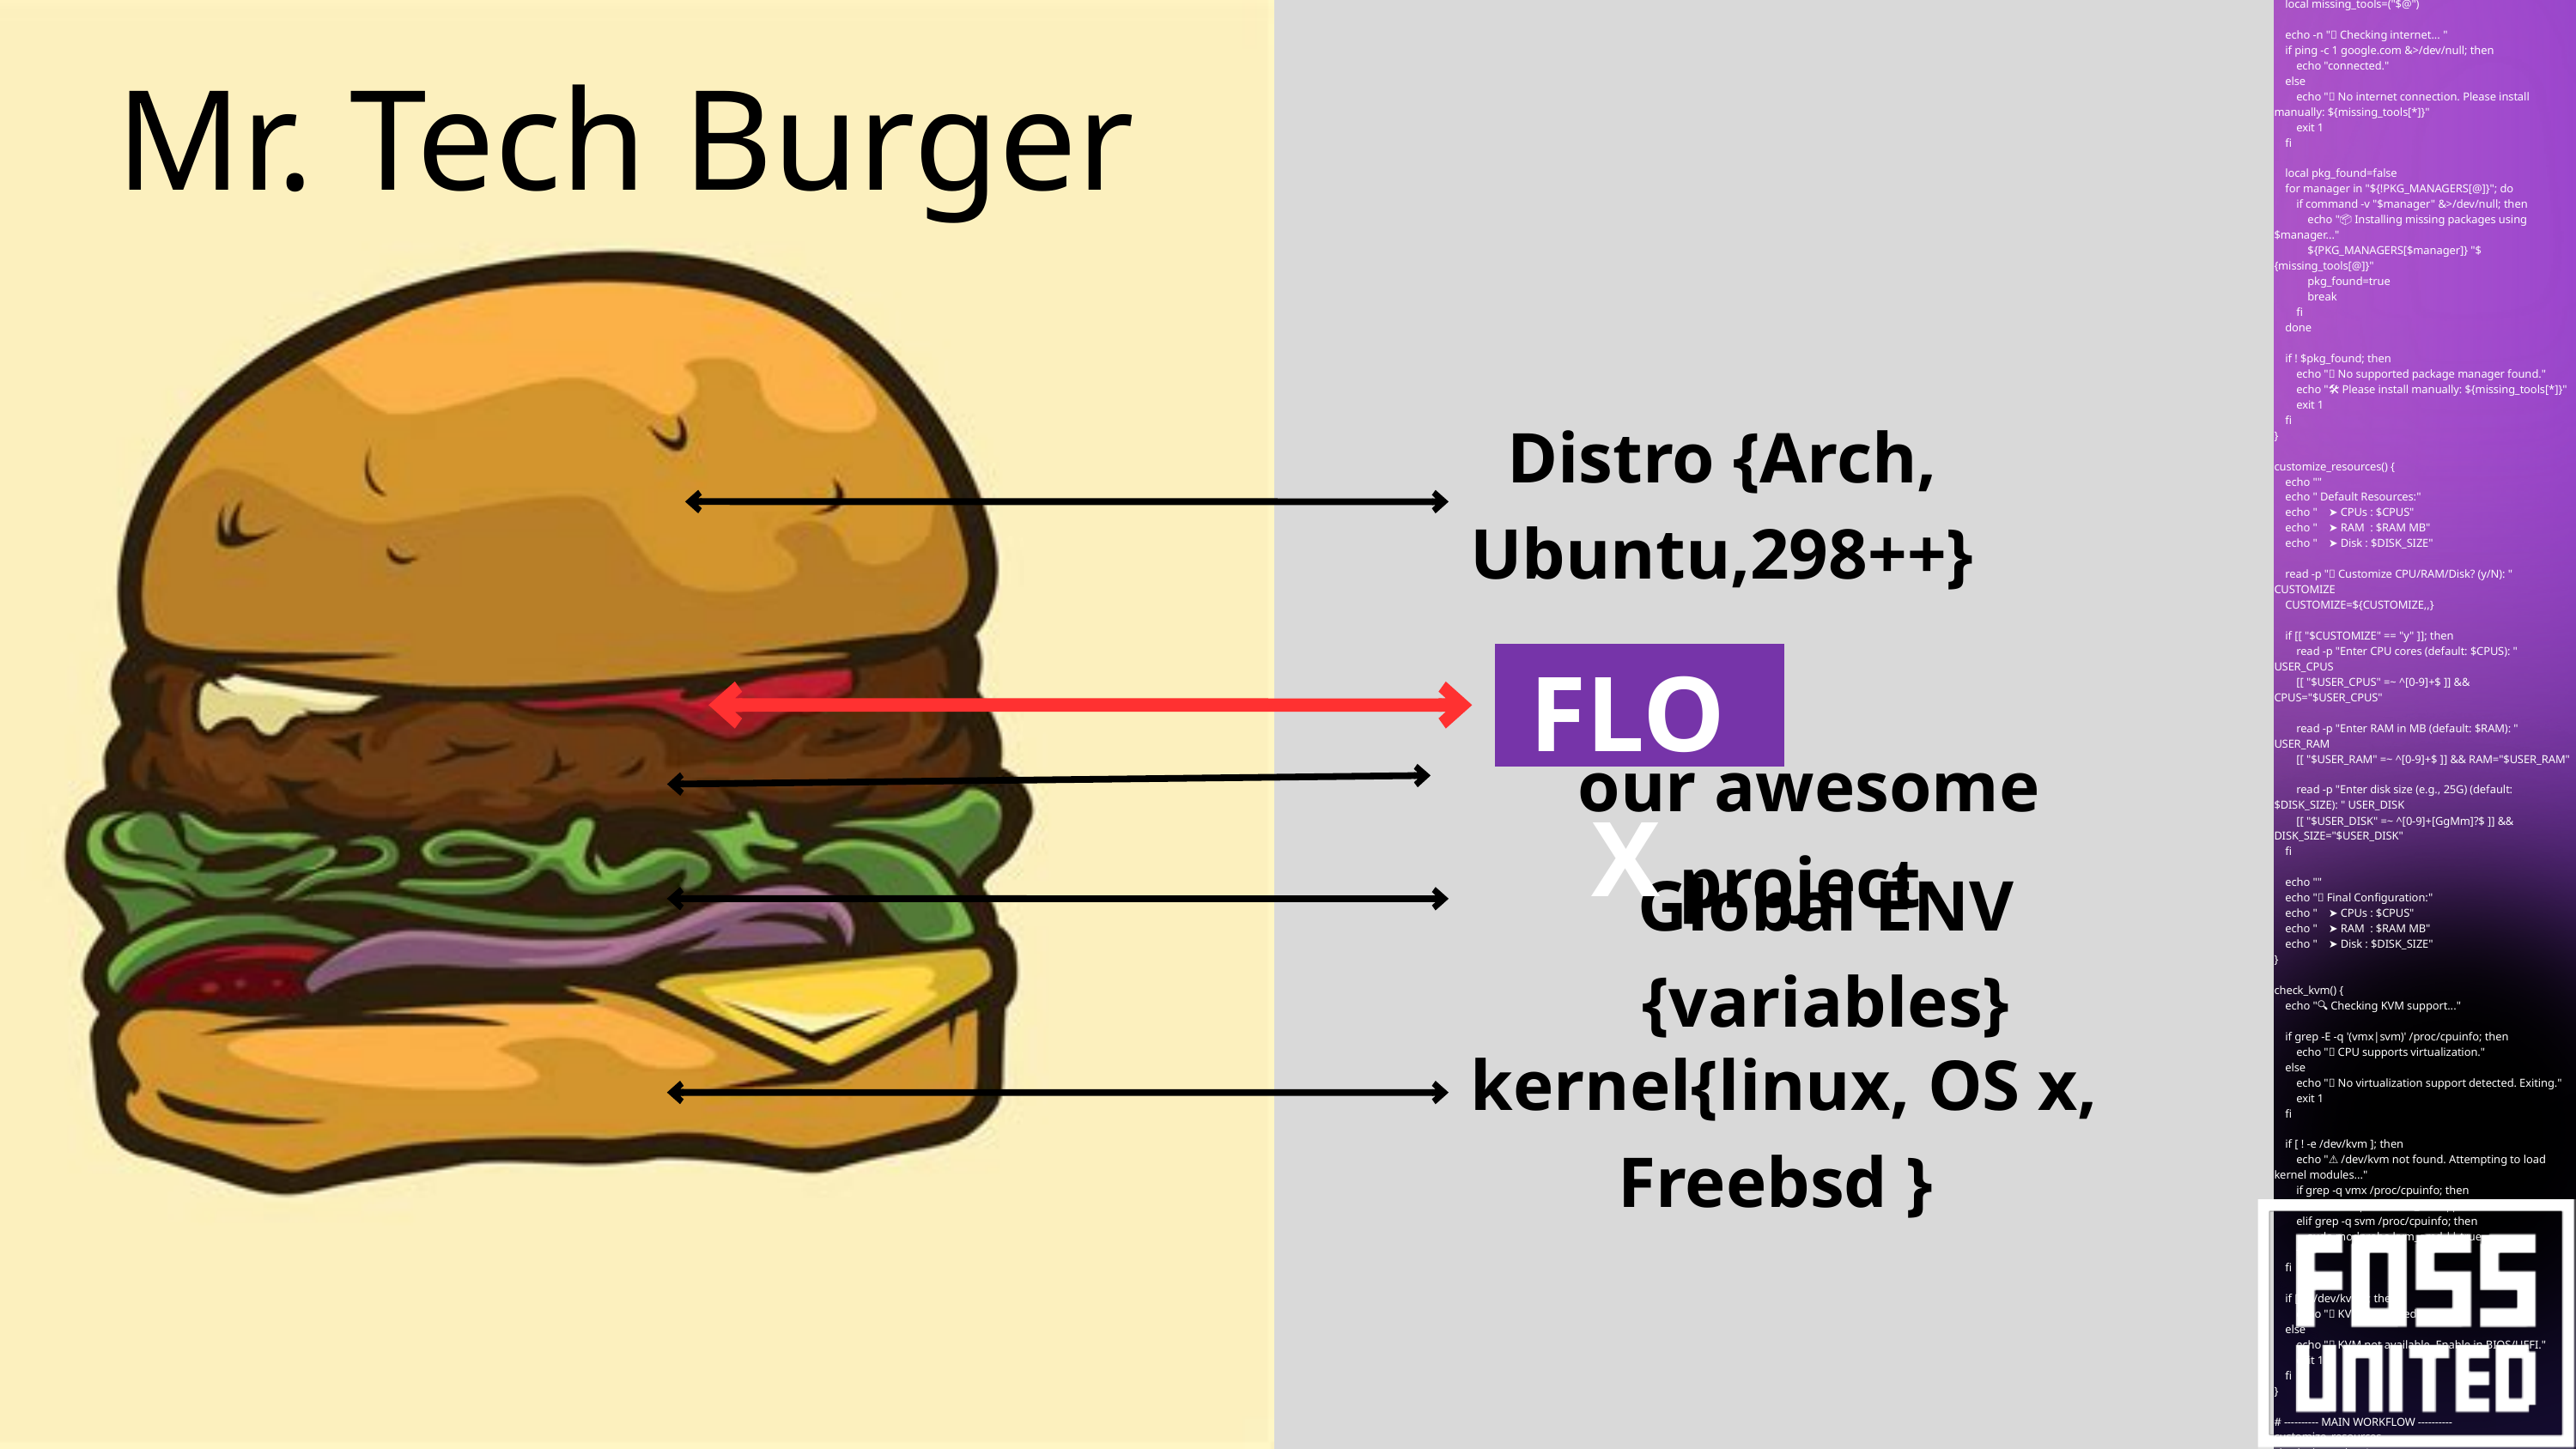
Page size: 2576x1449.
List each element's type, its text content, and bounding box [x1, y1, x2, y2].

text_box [1274, 0, 2275, 1449]
text_box [666, 777, 1269, 791]
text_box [1494, 643, 1785, 767]
text_box Mr. Tech Burger [109, 24, 1143, 218]
text_box [684, 495, 1269, 508]
text_box [666, 892, 1269, 906]
text_box [2277, 1199, 2576, 1449]
text_box #!/usr/bin/env bash set -euo pipefail echo "==============================" echo "🧠 FreeBSD QEMU Setup Script" echo "==============================" # ---------- CONFIGURATION ---------- DISK_FILE="freebsd.qcow2" DISK_SIZE="20G" RAM="4096" CPUS="4" BASE_URL="https://download.freebsd.org/ftp/releases/ISO-IMAGES" ISO_DIR="isos" mkdir -p "$ISO_DIR" # ---------- DECLARATIVE VARIABLES ---------- REQUIRED_TOOLS=( curl wget xz qemu-img qemu-system-x86_64 ) # Mapping of package managers to install commands declare -A PKG_MANAGERS=( [apt]="sudo apt update && sudo apt install -y" [dnf]="sudo dnf install -y" [pacman]="sudo pacman -Sy --noconfirm" [pkg]="sudo pkg install -y" [nix-env]="nix-env -iA nixpkgs" ) # ---------- FUNCTIONS ---------- check_dependencies() { echo "🔍 Checking for required tools..." MISSING_TOOLS=() for tool in "${REQUIRED_TOOLS[@]}"; do if ! command -v "$tool" &>/dev/null; then MISSING_TOOLS+=("$tool") fi done if [ ${#MISSING_TOOLS[@]} -eq 0 ]; then echo "✅ All dependencies are installed." return 0 fi echo "⚠️ Missing: ${MISSING_TOOLS[*]}" install_dependencies "${MISSING_TOOLS[@]}" } install_dependencies() { local missing_tools=("$@") echo -n "🌐 Checking internet... " if ping -c 1 google.com &>/dev/null; then echo "connected." else echo "❌ No internet connection. Please install manually: ${missing_tools[*]}" exit 1 fi local pkg_found=false for manager in "${!PKG_MANAGERS[@]}"; do if command -v "$manager" &>/dev/null; then echo "📦 Installing missing packages using $manager..." ${PKG_MANAGERS[$manager]} "${missing_tools[@]}" pkg_found=true break fi done if ! $pkg_found; then echo "❌ No supported package manager found." echo "🛠️ Please install manually: ${missing_tools[*]}" exit 1 fi } customize_resources() { echo "" echo " Default Resources:" echo " ➤ CPUs : $CPUS" echo " ➤ RAM : $RAM MB" echo " ➤ Disk : $DISK_SIZE" read -p "✨ Customize CPU/RAM/Disk? (y/N): " CUSTOMIZE CUSTOMIZE=${CUSTOMIZE,,} if [[ "$CUSTOMIZE" == "y" ]]; then read -p "Enter CPU cores (default: $CPUS): " USER_CPUS [[ "$USER_CPUS" =~ ^[0-9]+$ ]] && CPUS="$USER_CPUS" read -p "Enter RAM in MB (default: $RAM): " USER_RAM [[ "$USER_RAM" =~ ^[0-9]+$ ]] && RAM="$USER_RAM" read -p "Enter disk size (e.g., 25G) (default: $DISK_SIZE): " USER_DISK [[ "$USER_DISK" =~ ^[0-9]+[GgMm]?$ ]] && DISK_SIZE="$USER_DISK" fi echo "" echo "🚀 Final Configuration:" echo " ➤ CPUs : $CPUS" echo " ➤ RAM : $RAM MB" echo " ➤ Disk : $DISK_SIZE" } check_kvm() { echo "🔍 Checking KVM support..." if grep -E -q '(vmx|svm)' /proc/cpuinfo; then echo "✅ CPU supports virtualization." else echo "❌ No virtualization support detected. Exiting." exit 1 fi if [ ! -e /dev/kvm ]; then echo "⚠️ /dev/kvm not found. Attempting to load kernel modules..." if grep -q vmx /proc/cpuinfo; then sudo modprobe kvm_intel || true elif grep -q svm /proc/cpuinfo; then sudo modprobe kvm_amd || true fi fi if [ -e /dev/kvm ]; then echo "✅ KVM is enabled." else echo "❌ KVM not available. Enable in BIOS/UEFI." exit 1 fi } # ---------- MAIN WORKFLOW ---------- customize_resources check_dependencies check_kvm echo "✅ Environment ready. Continue with ISO download & QEMU setup..." # (Rest of your ISO download and VM launch logic would follow here) [2277, 0, 2576, 1199]
text_box [0, 0, 1269, 1449]
